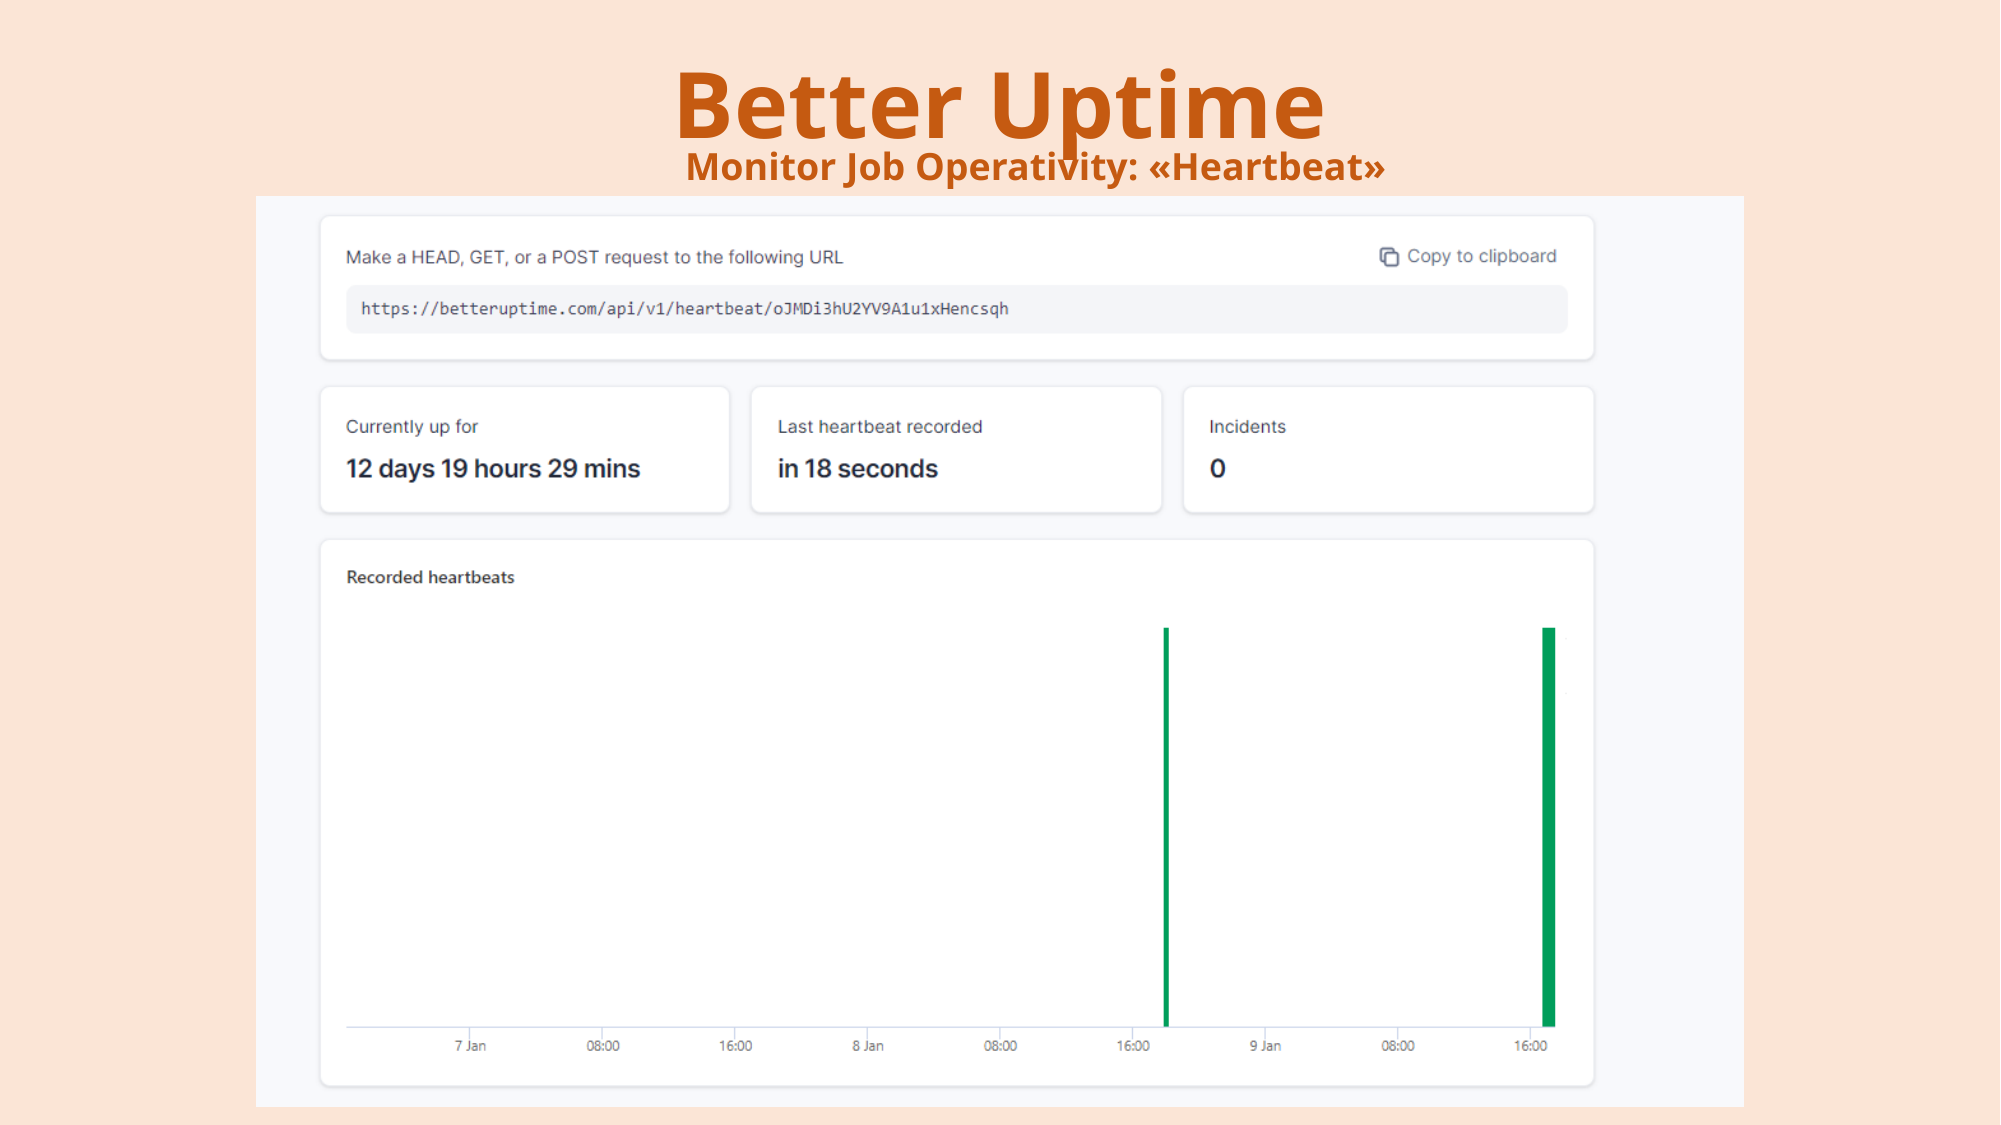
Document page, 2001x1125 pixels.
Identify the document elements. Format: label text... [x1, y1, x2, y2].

title Better Uptime [137, 0, 1863, 218]
text_box Monitor Job Operativity: «Heartbeat» [520, 135, 1521, 196]
picture [256, 196, 1744, 1108]
